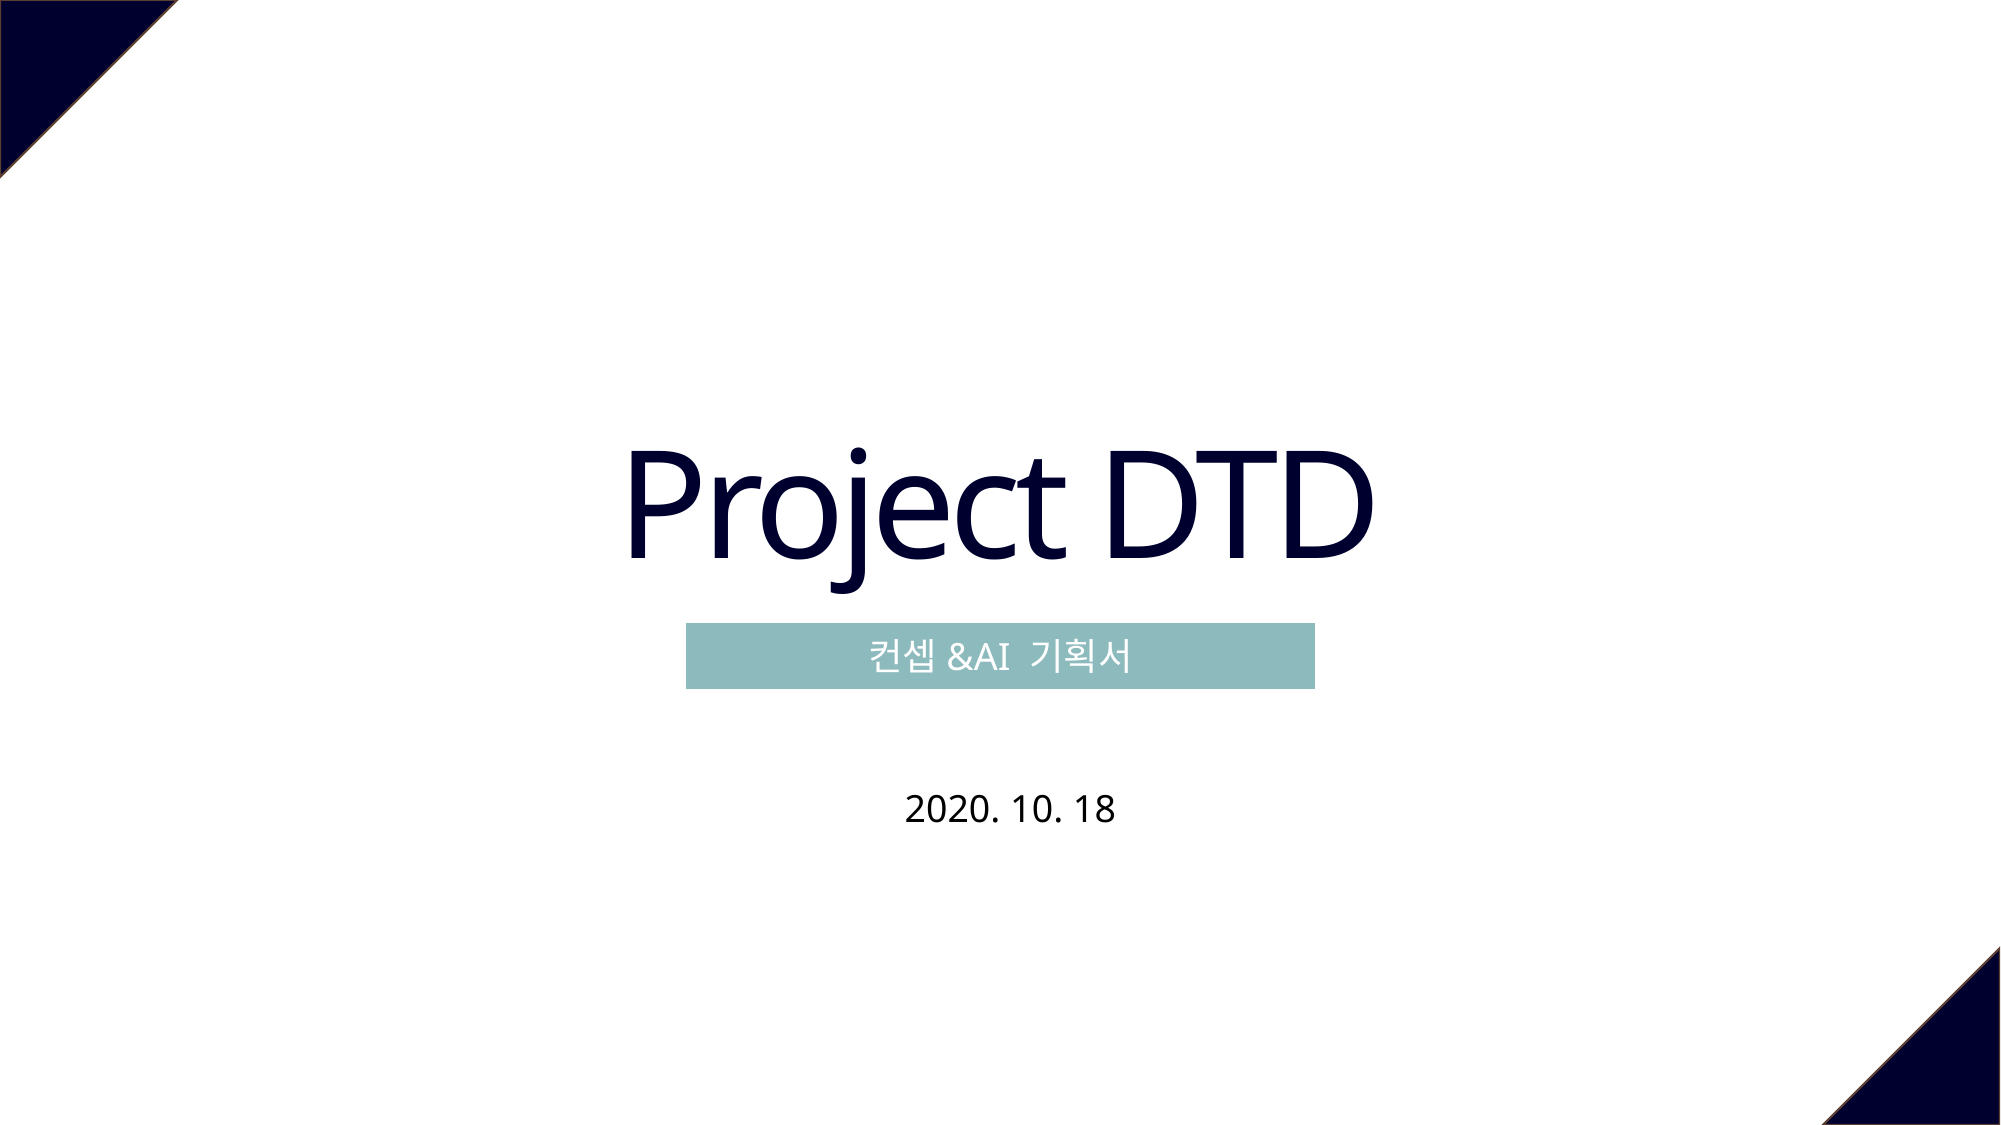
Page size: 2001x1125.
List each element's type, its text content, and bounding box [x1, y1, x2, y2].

text_box Project DTD [603, 401, 1397, 597]
text_box 컨셉&AI 기획서 [686, 623, 1315, 689]
text_box 2020. 10. 18 [889, 778, 1131, 838]
